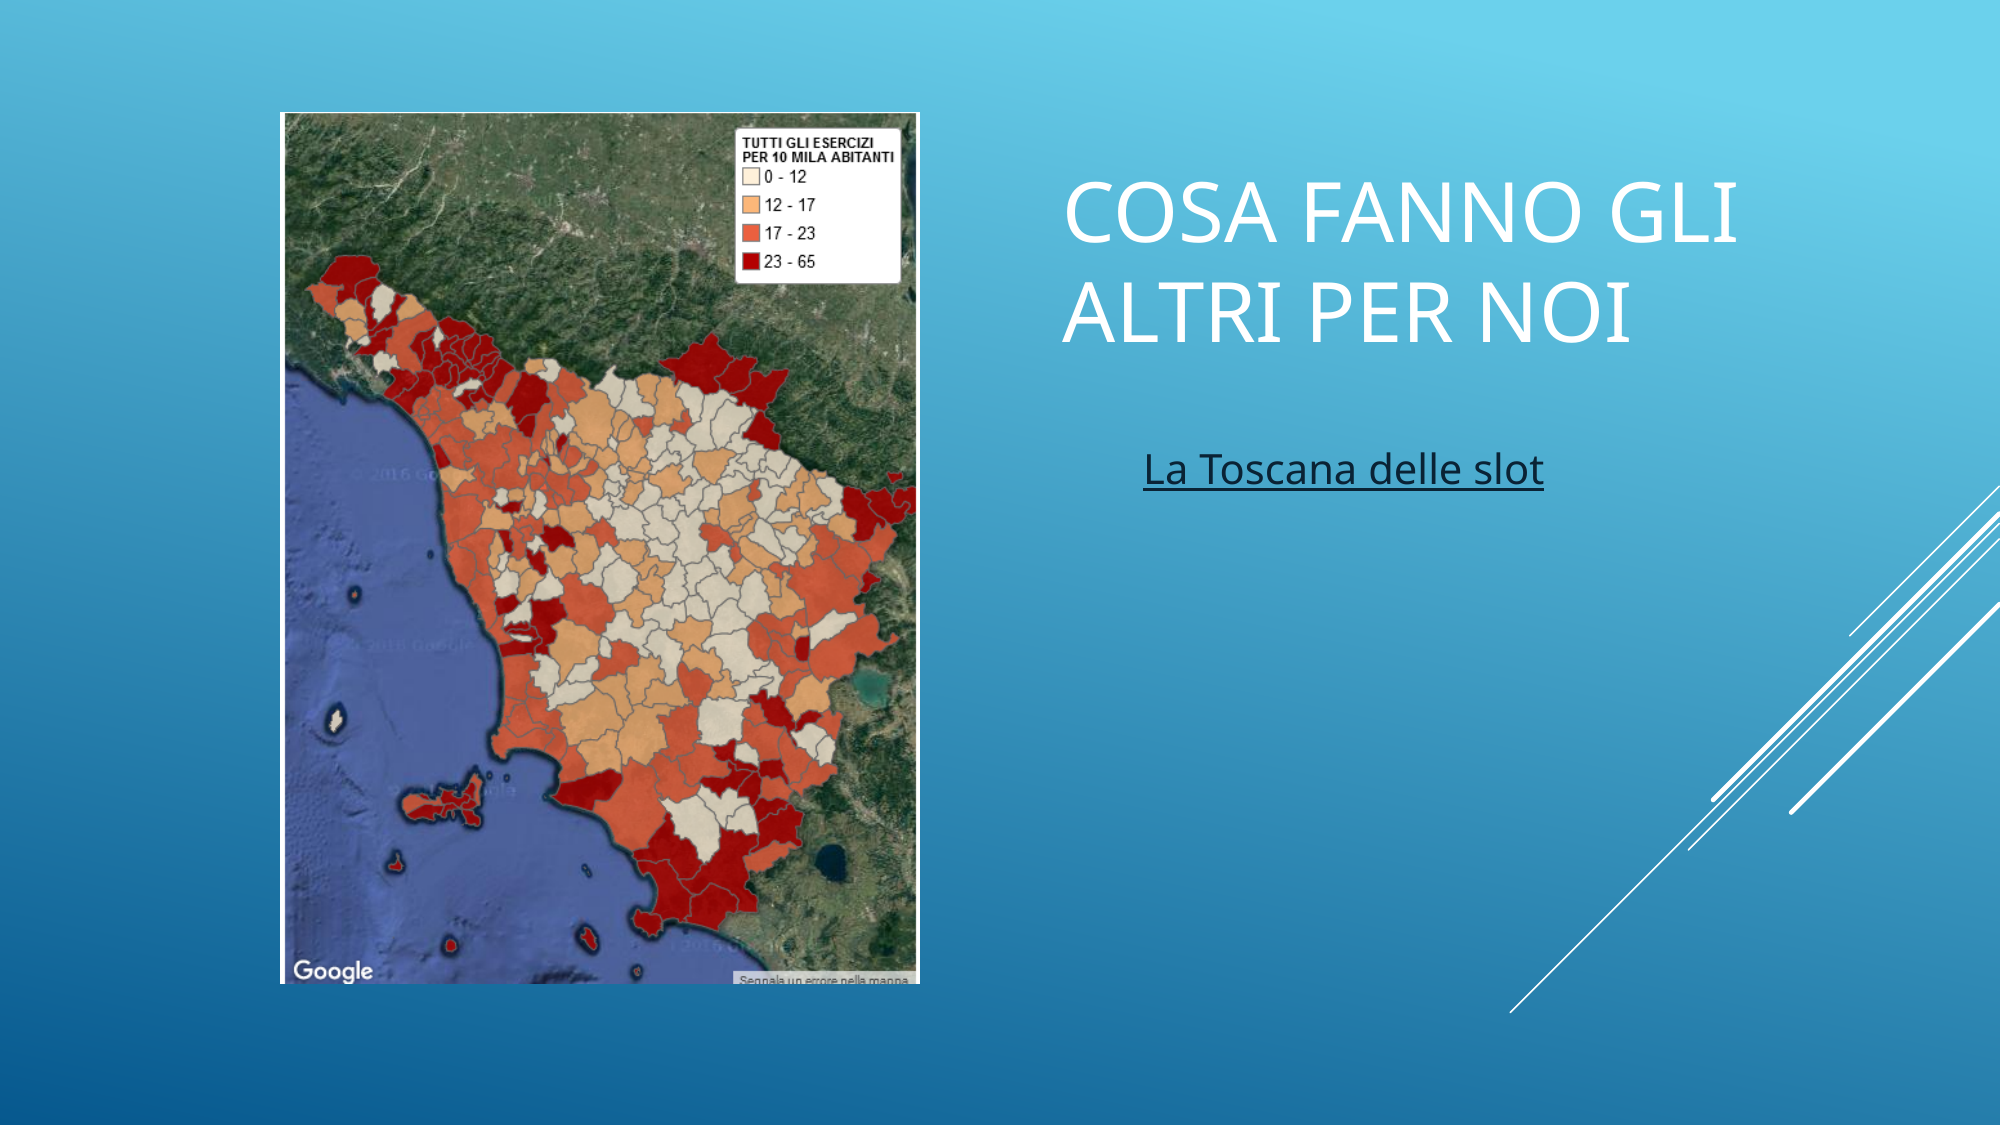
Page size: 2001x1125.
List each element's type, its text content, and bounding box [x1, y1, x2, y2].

title COSA FANNO GLI ALTRI PER NOI [1047, 112, 1809, 367]
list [279, 112, 920, 984]
list La Toscana delle slot [1128, 435, 1729, 779]
